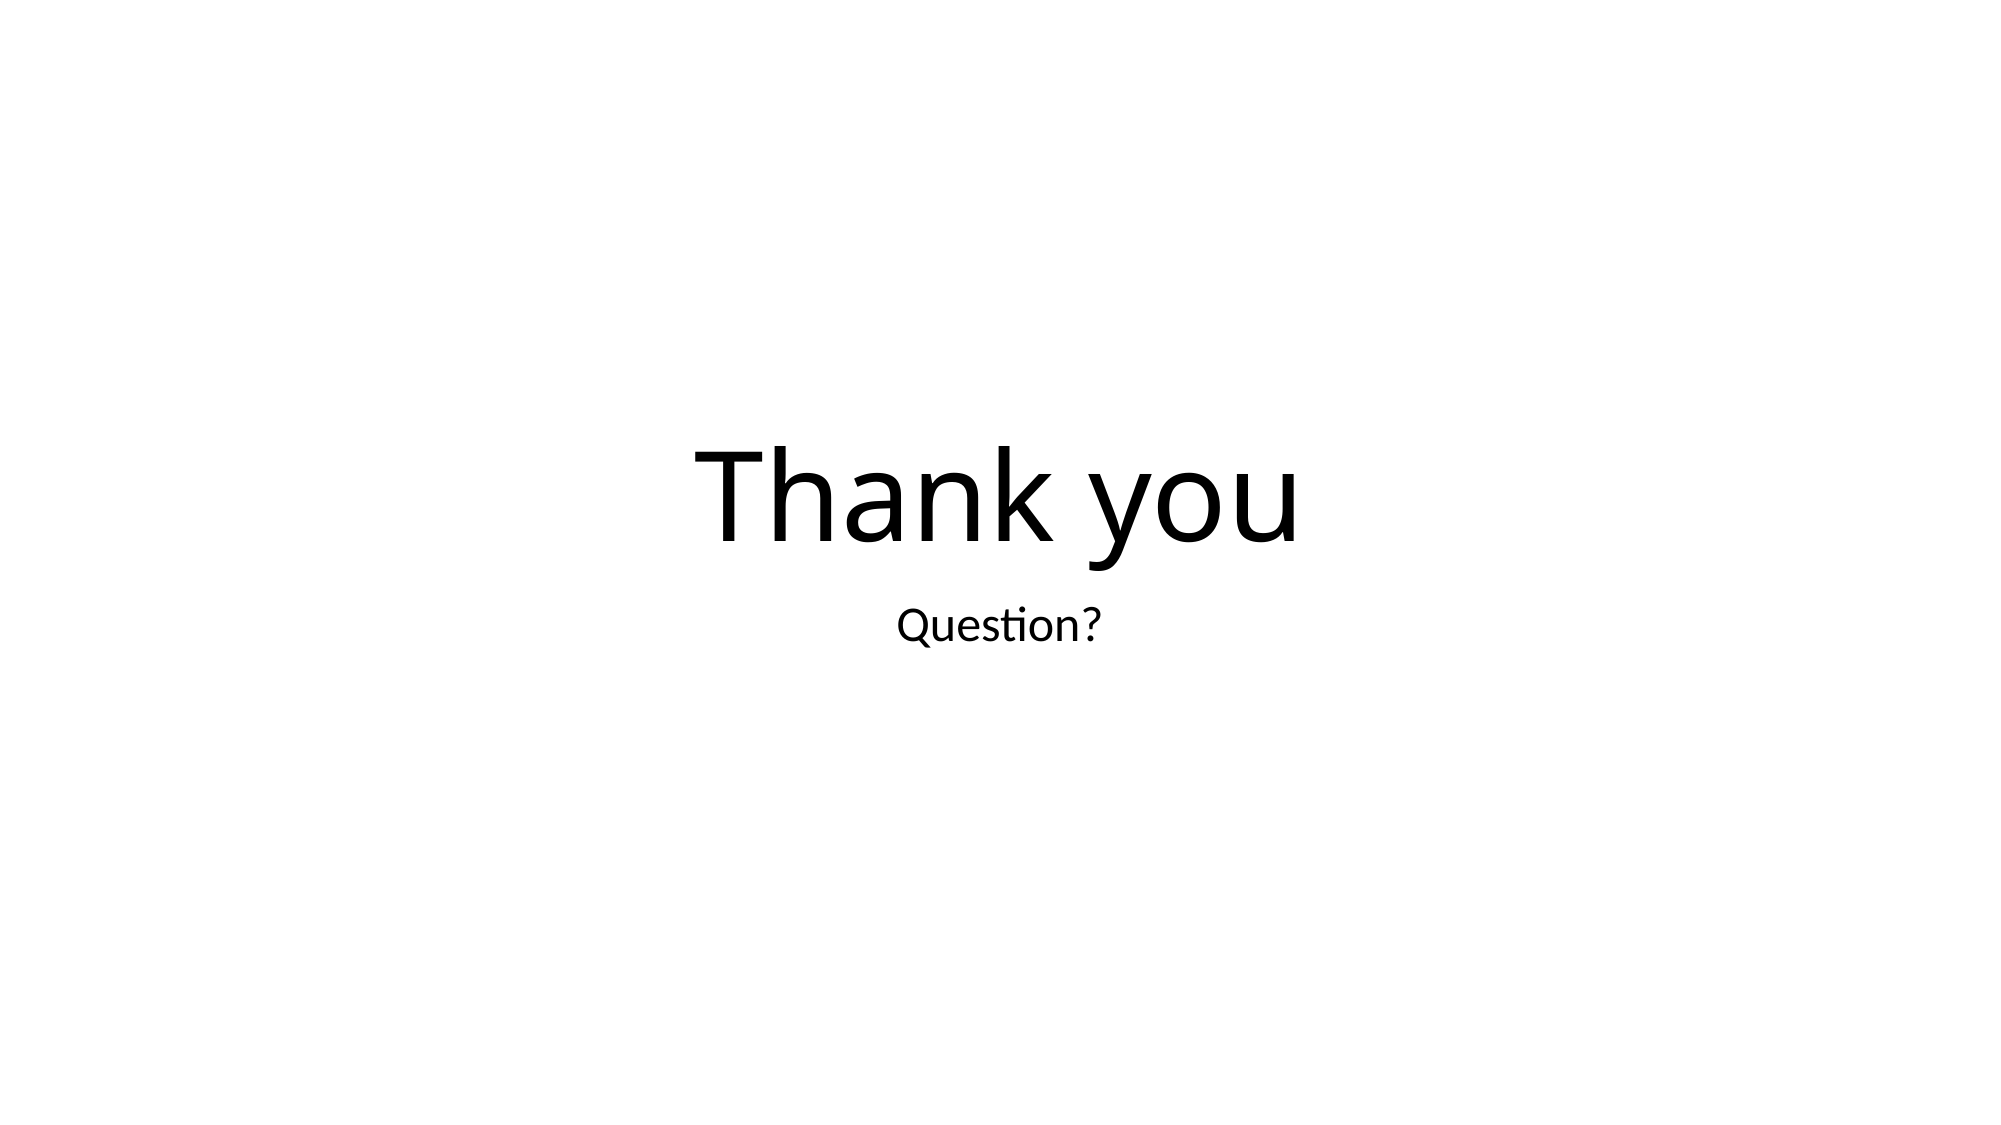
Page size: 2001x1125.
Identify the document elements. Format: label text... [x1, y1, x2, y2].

title Thank you [249, 184, 1750, 576]
subtitle Question? [249, 590, 1750, 863]
